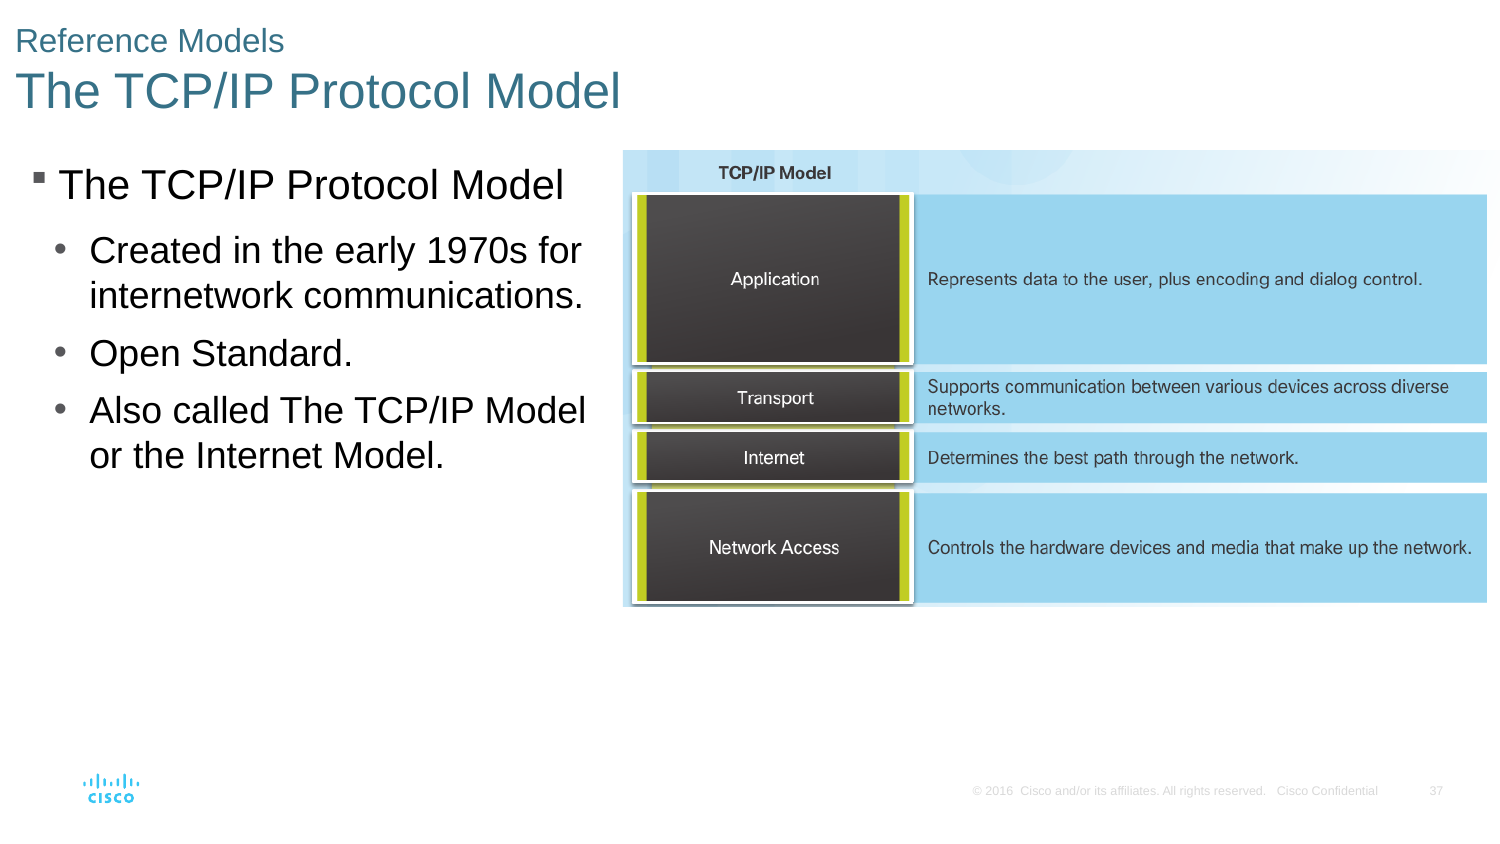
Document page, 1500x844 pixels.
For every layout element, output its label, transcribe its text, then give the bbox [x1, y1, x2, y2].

picture [622, 149, 1500, 608]
list The TCP/IP Protocol Model Created in the early 1970s for internetwork communications. Open Standard. Also called The TCP/IP Model or the Internet Model. [15, 150, 625, 775]
title Reference Models The TCP/IP Protocol Model [0, 6, 1500, 131]
